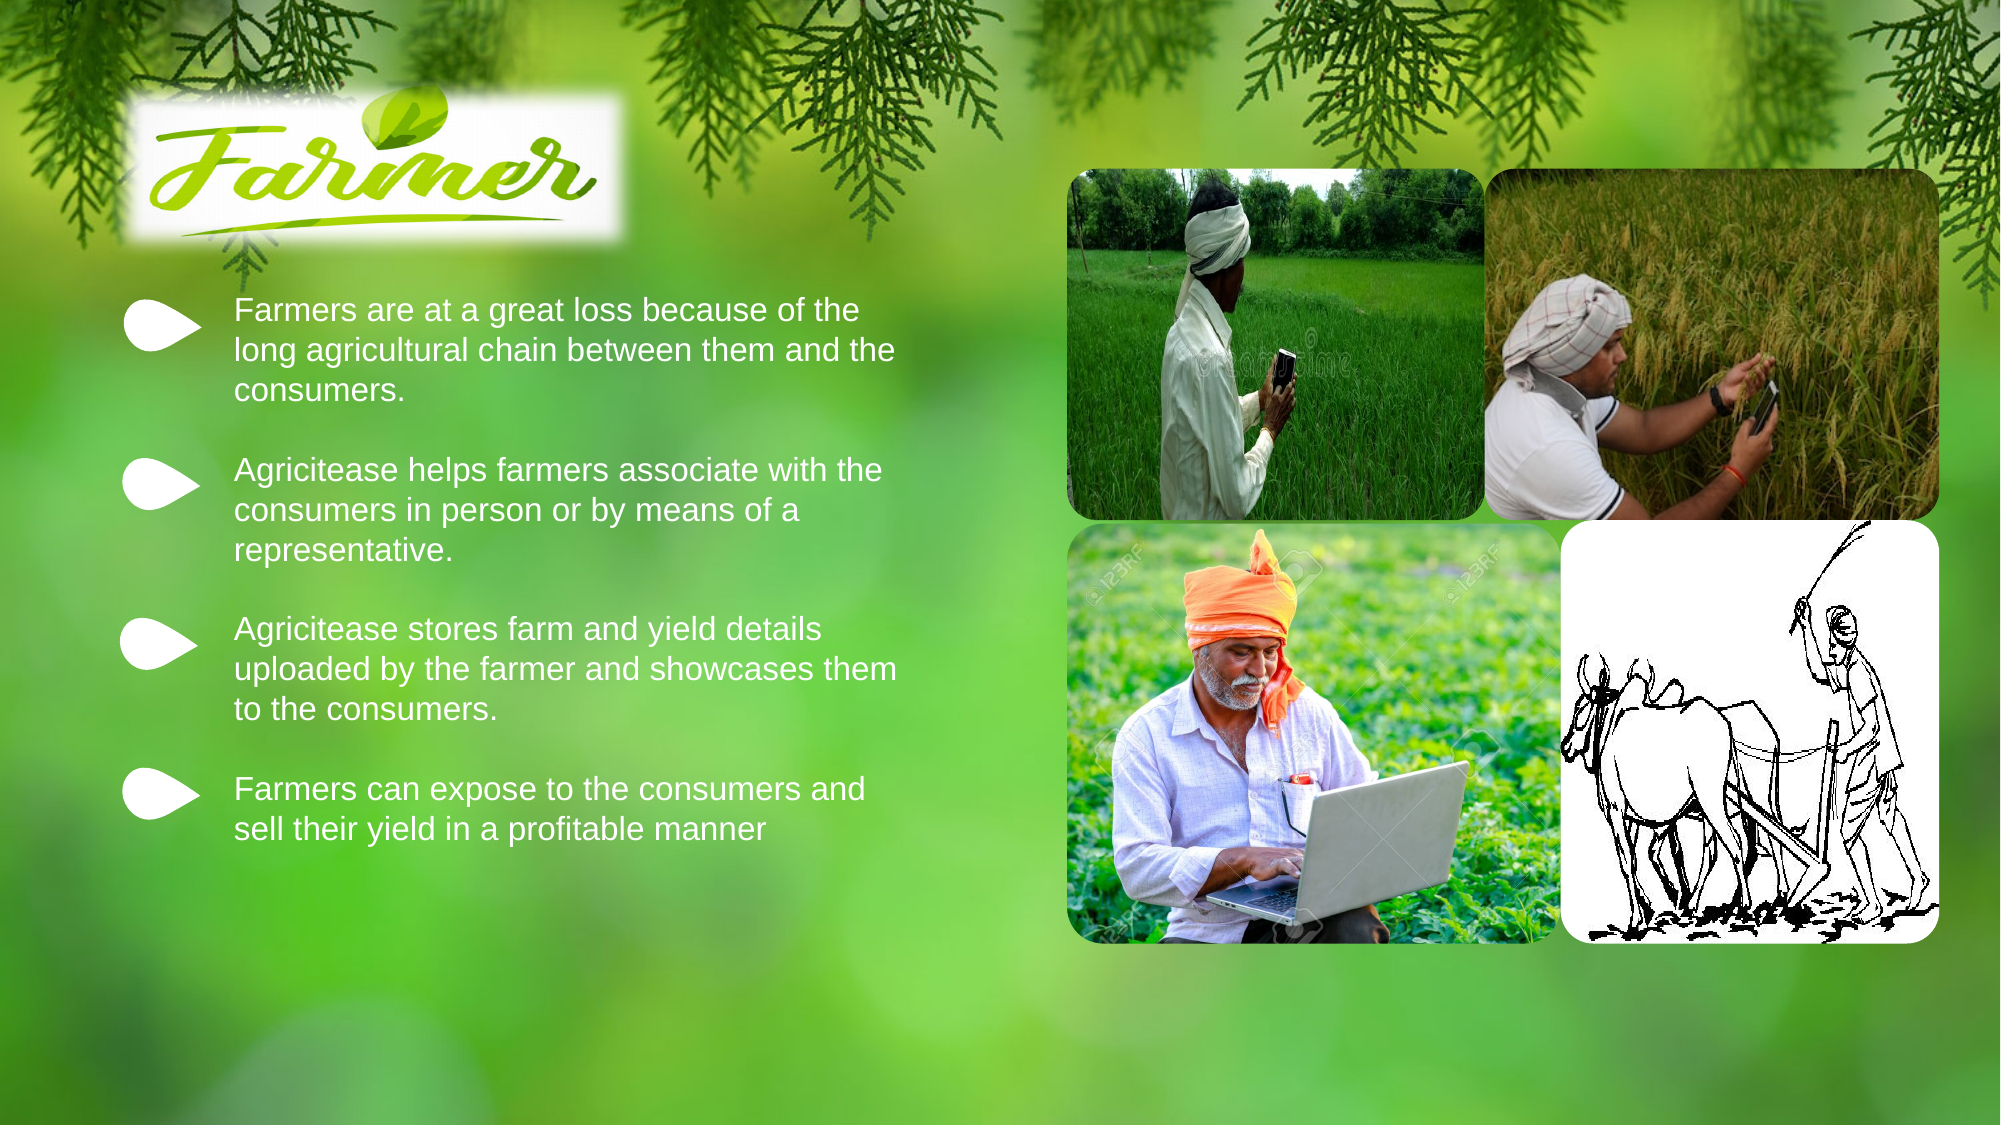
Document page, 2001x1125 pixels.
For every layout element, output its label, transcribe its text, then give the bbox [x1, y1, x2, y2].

text_box [122, 298, 204, 353]
text_box [118, 616, 200, 671]
text_box Farmers are at a great loss because of the long agricultural chain between them and the consumers. Agricitease helps farmers associate with the consumers in person or by means of a representative. Agricitease stores farm and yield details uploaded by the farmer and showcases them to the consumers. Farmers can expose to the consumers and sell their yield in a profitable manner [219, 280, 924, 900]
text_box [121, 457, 203, 512]
picture [0, 0, 2001, 1125]
text_box [121, 766, 203, 821]
